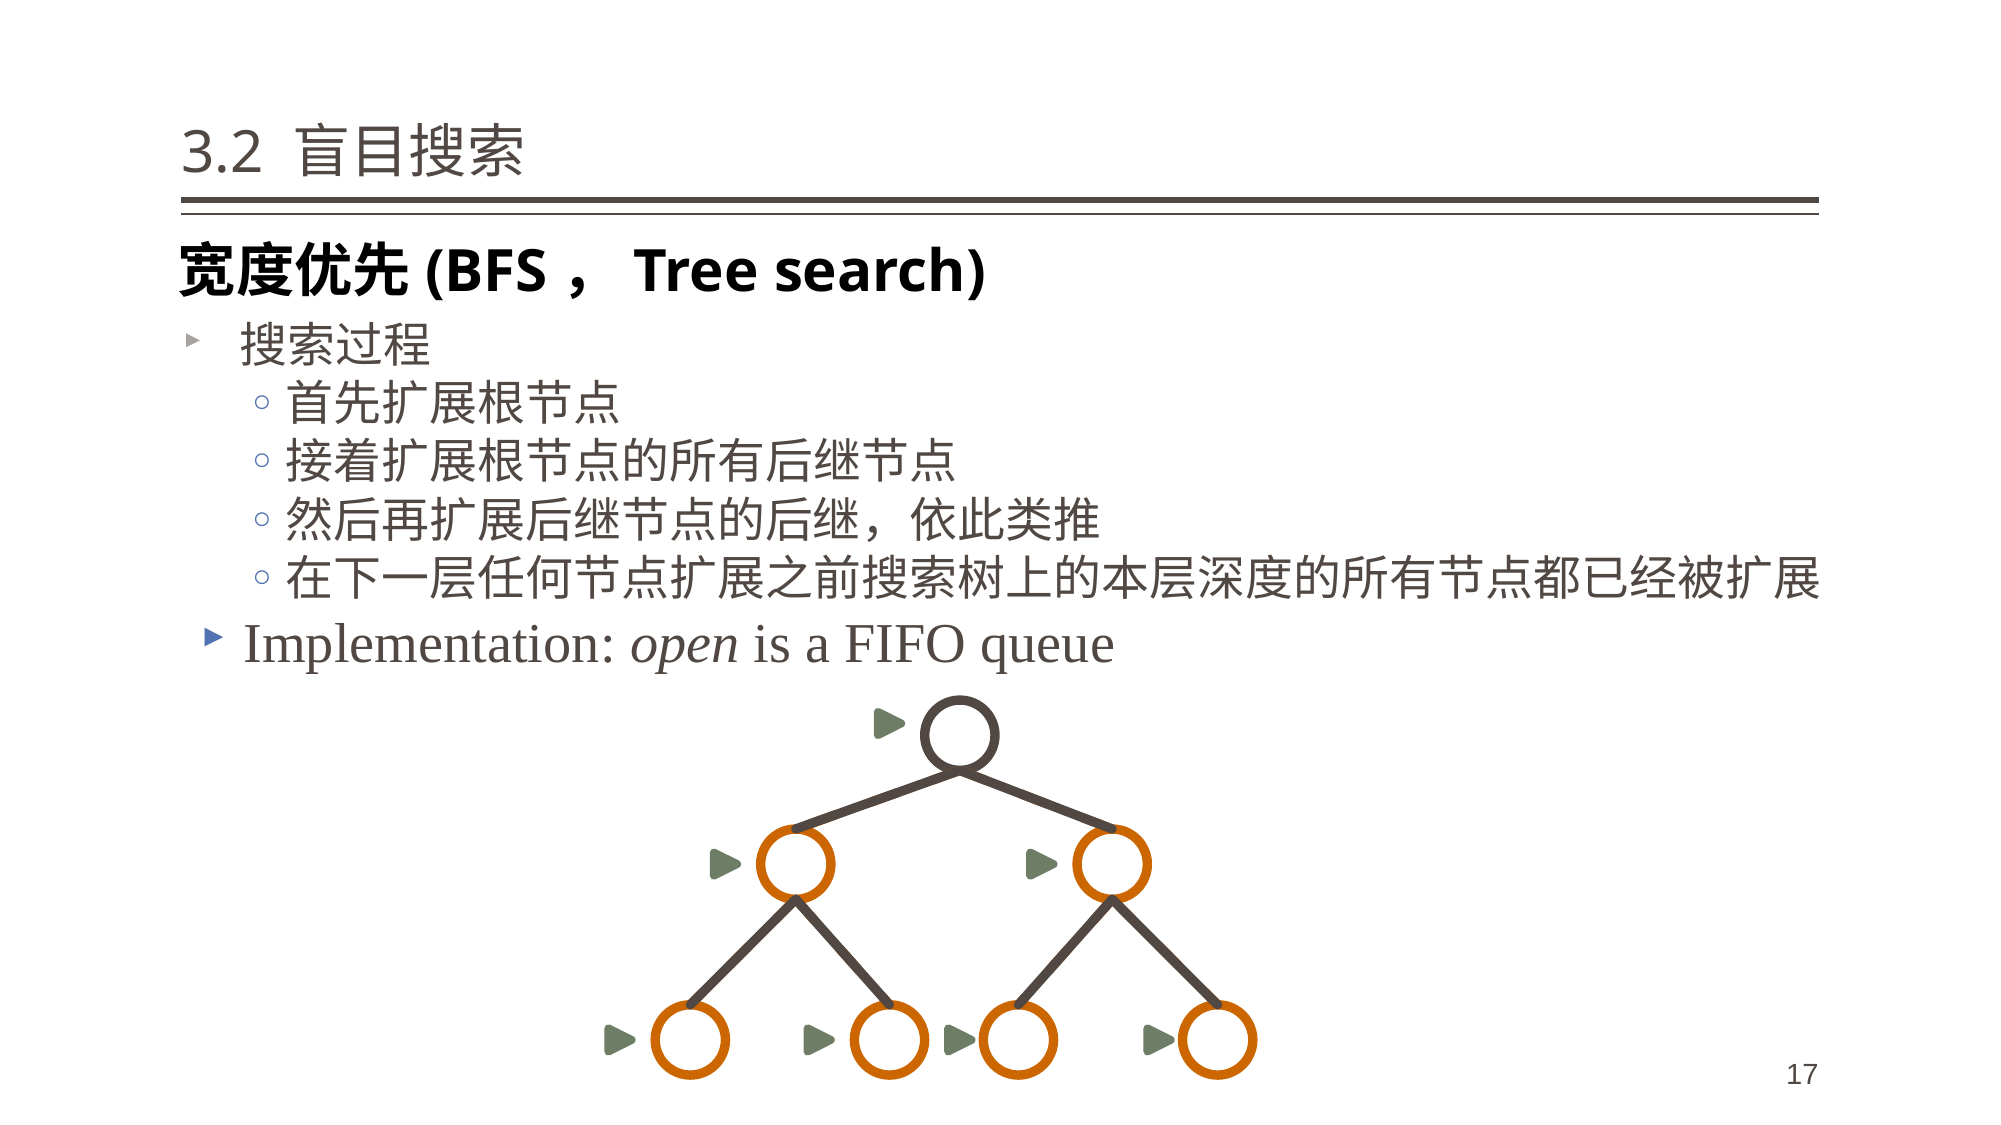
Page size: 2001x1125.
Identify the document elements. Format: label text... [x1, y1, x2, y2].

text_box [803, 1024, 835, 1056]
text_box [1143, 1024, 1175, 1056]
text_box [604, 1024, 636, 1056]
text_box [651, 1001, 730, 1080]
text_box [709, 848, 742, 880]
text_box 宽度优先(BFS，Tree search) [177, 214, 1528, 323]
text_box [1006, 723, 1066, 876]
text_box [756, 825, 835, 902]
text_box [1012, 905, 1107, 999]
text_box [1178, 1001, 1257, 1080]
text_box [789, 905, 896, 999]
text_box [690, 899, 796, 1005]
text_box [920, 696, 999, 771]
list 搜索过程 首先扩展根节点 接着扩展根节点的所有后继节点 然后再扩展后继节点的后继，依此类推 在下一层任何节点扩展之前搜索树上的本层深度的所有节点都已经被扩展 Implementation: open is a FIFO queue [168, 307, 1858, 1106]
text_box [1073, 825, 1152, 902]
text_box [873, 708, 894, 715]
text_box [1112, 899, 1218, 1005]
text_box [979, 1002, 1058, 1080]
title 3.2 盲目搜索 [181, 12, 1819, 193]
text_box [848, 717, 908, 882]
text_box [850, 1002, 929, 1080]
text_box [944, 1024, 976, 1056]
